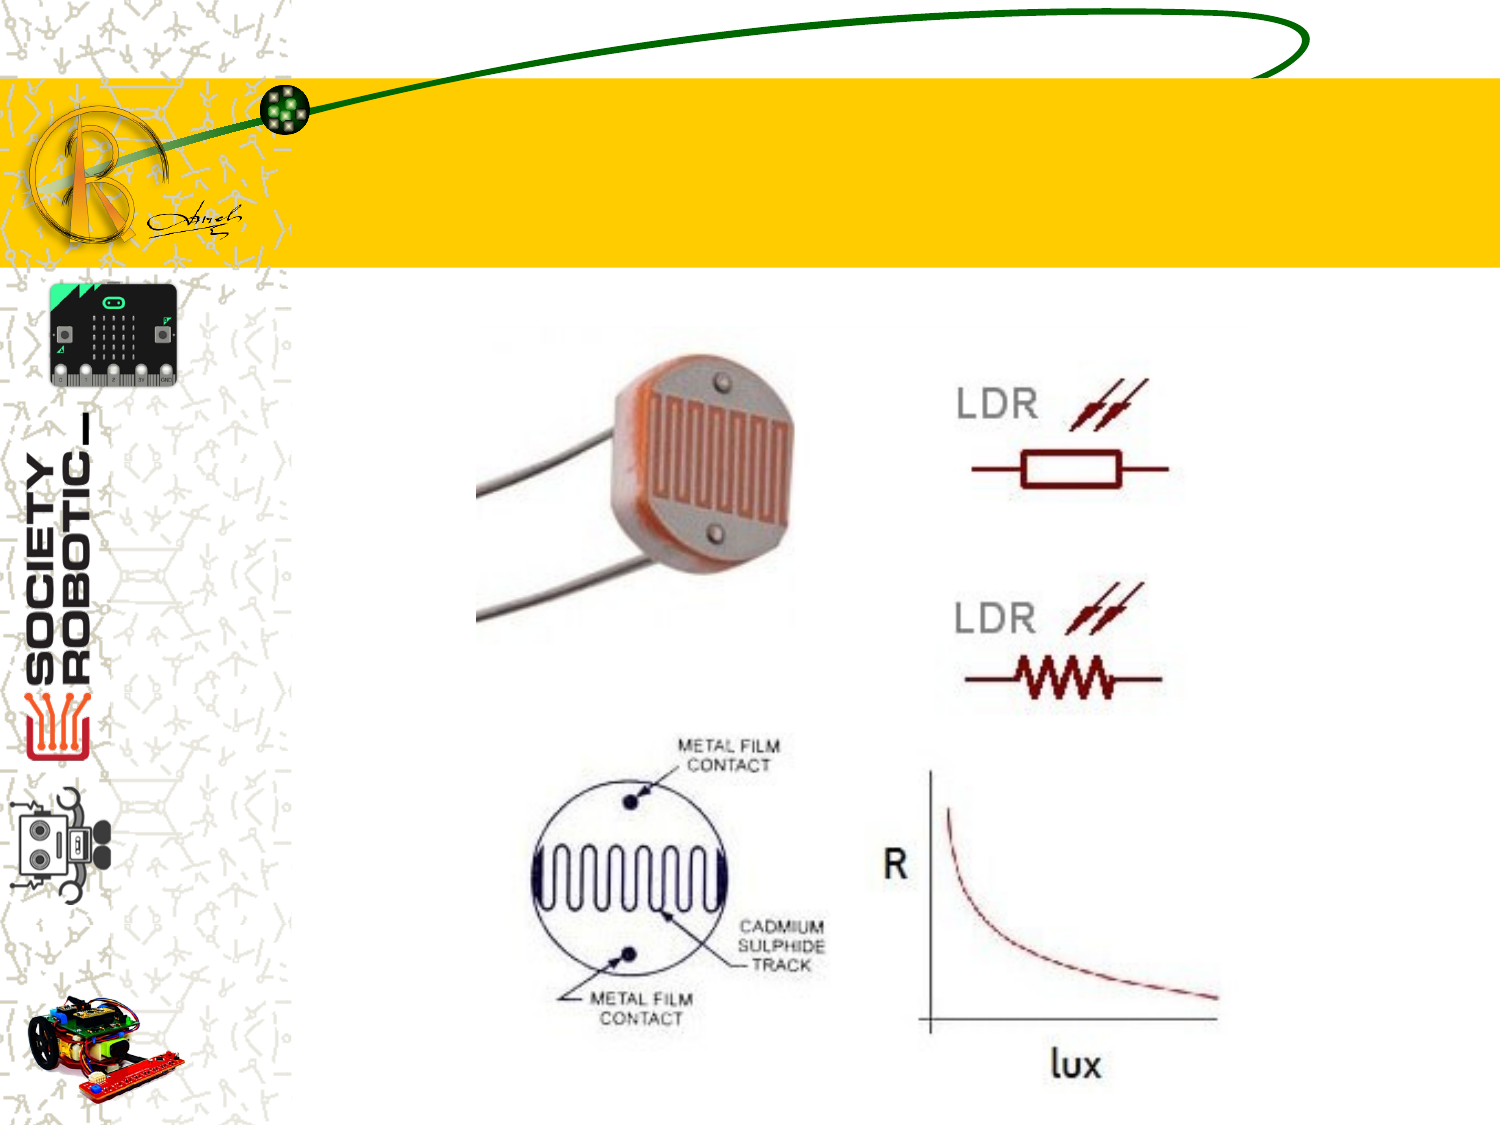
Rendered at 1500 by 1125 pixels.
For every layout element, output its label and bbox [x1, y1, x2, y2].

picture [0, 0, 292, 1125]
picture [476, 325, 1247, 1095]
